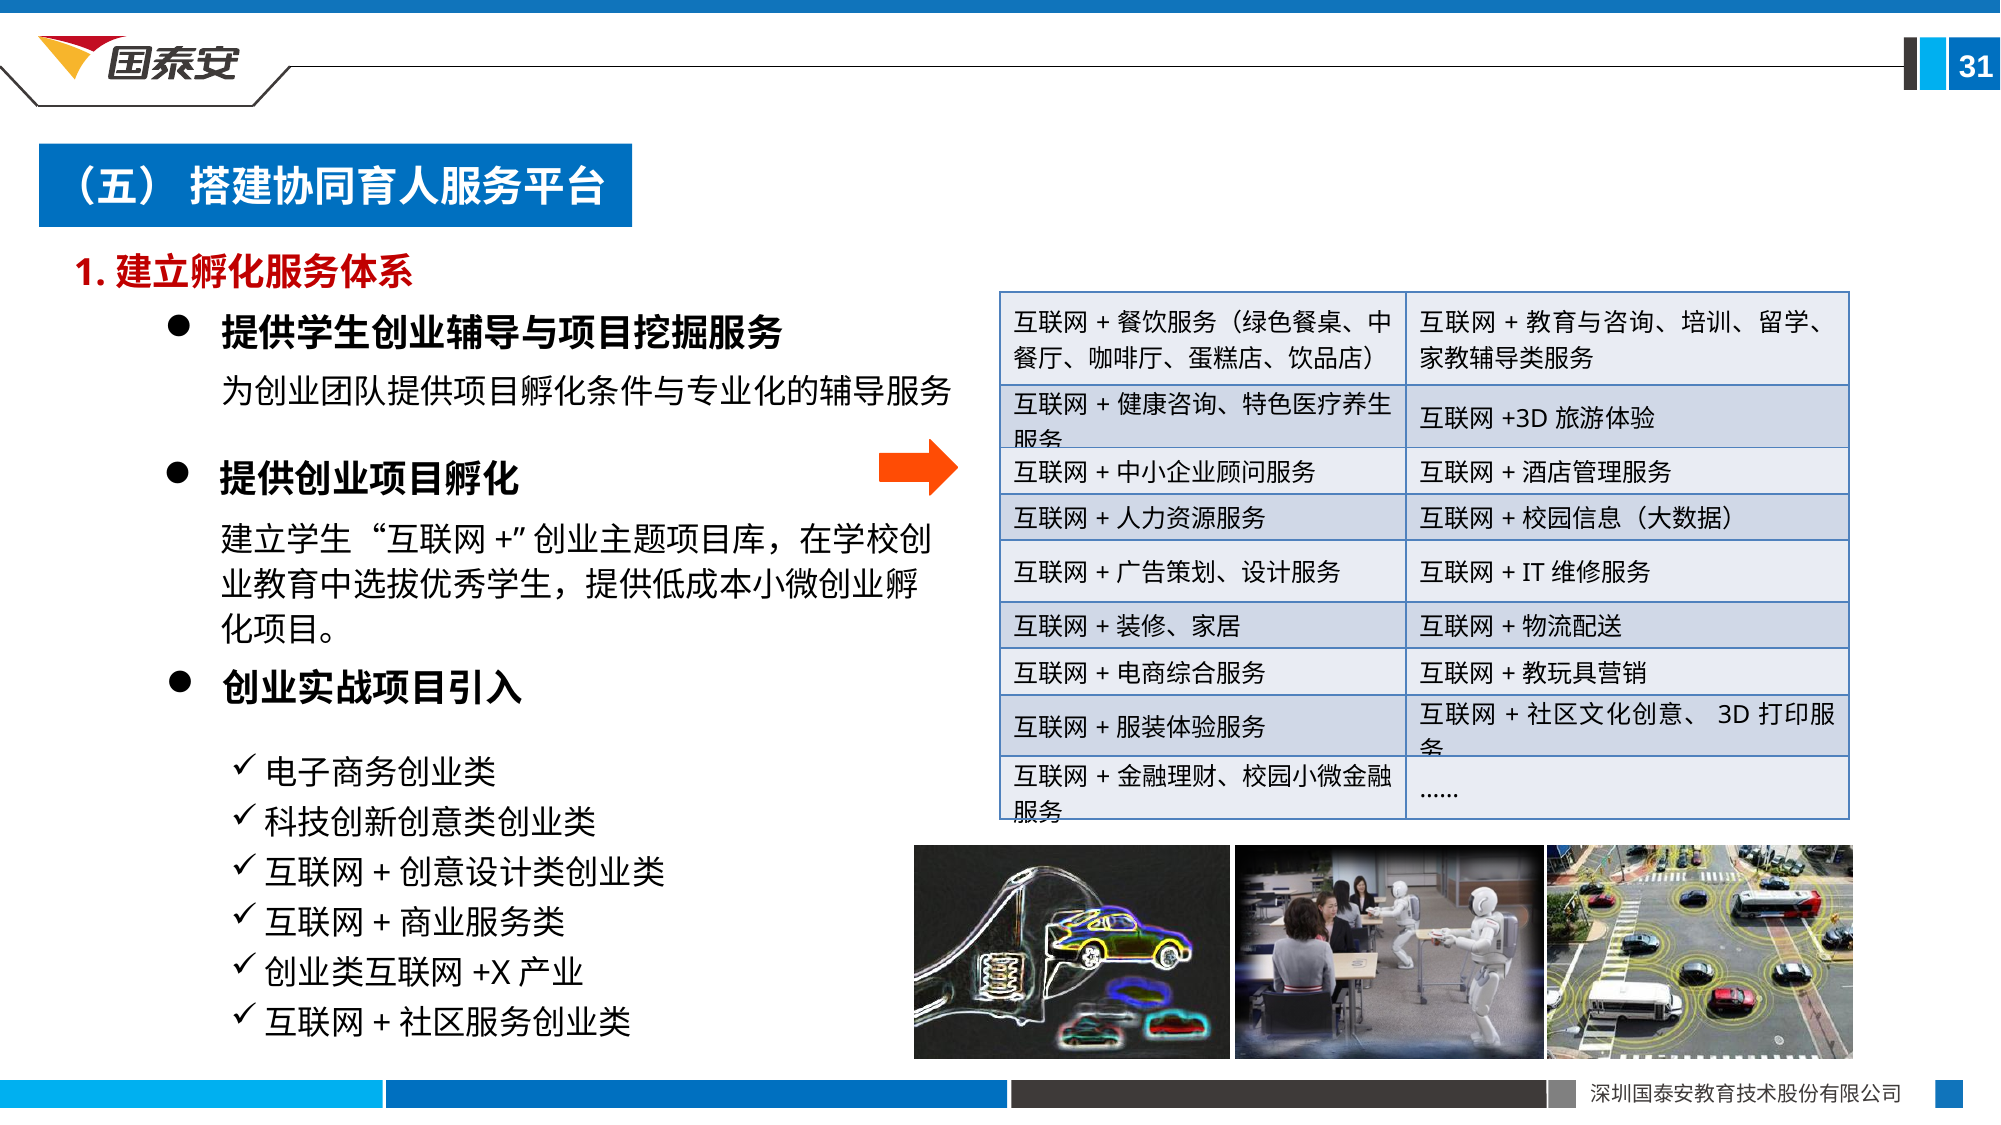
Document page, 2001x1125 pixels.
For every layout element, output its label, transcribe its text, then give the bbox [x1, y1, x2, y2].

text_box 提供创业项目孵化 [148, 448, 535, 508]
text_box 电子商务创业类 科技创新创意类创业类 互联网+创意设计类创业类 互联网+商业服务类 创业类互联网+X产业 互联网+社区服务创业类 [212, 732, 689, 1050]
table_cell 互联网+教玩具营销 [1407, 649, 1848, 694]
table_cell 互联网+装修、家居 [1001, 603, 1405, 647]
table_cell 互联网+电商综合服务 [1001, 649, 1405, 694]
table_cell 互联网+酒店管理服务 [1407, 448, 1848, 493]
table_cell 互联网+3D旅游体验 [1407, 386, 1848, 447]
table_cell 互联网+金融理财、校园小微金融服务 [1001, 757, 1405, 818]
table_cell 互联网+ IT维修服务 [1407, 541, 1848, 601]
table_cell 互联网+校园信息（大数据） [1407, 495, 1848, 539]
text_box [914, 845, 1234, 1059]
text_box [879, 439, 958, 495]
table_cell …… [1407, 757, 1848, 818]
text_box 1.建立孵化服务体系 [59, 241, 474, 301]
table_cell 互联网+物流配送 [1407, 603, 1848, 647]
table_cell 互联网+健康咨询、特色医疗养生服务 [1001, 386, 1405, 447]
list （五） 搭建协同育人服务平台 [39, 143, 633, 227]
table_cell 互联网+社区文化创意、3D打印服务 [1407, 696, 1848, 755]
table_cell 互联网+中小企业顾问服务 [1001, 448, 1405, 493]
table_cell 互联网+服装体验服务 [1001, 696, 1405, 755]
text_box 建立学生“互联网+”创业主题项目库，在学校创业教育中选拔优秀学生，提供低成本小微创业孵化项目。 [205, 505, 960, 656]
picture [1234, 844, 1548, 1059]
table_header 互联网+餐饮服务（绿色餐桌、中餐厅、咖啡厅、蛋糕店、饮品店） [1001, 293, 1405, 384]
text_box 31 [1944, 38, 2000, 91]
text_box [1548, 845, 1853, 1059]
table_cell 互联网+广告策划、设计服务 [1001, 541, 1405, 601]
text_box 创业实战项目引入 [151, 656, 538, 717]
table_header 互联网+教育与咨询、培训、留学、家教辅导类服务 [1407, 293, 1848, 384]
text_box 提供学生创业辅导与项目挖掘服务 [150, 301, 799, 361]
table_cell 互联网+人力资源服务 [1001, 495, 1405, 539]
text_box 为创业团队提供项目孵化条件与专业化的辅导服务 [206, 363, 979, 418]
